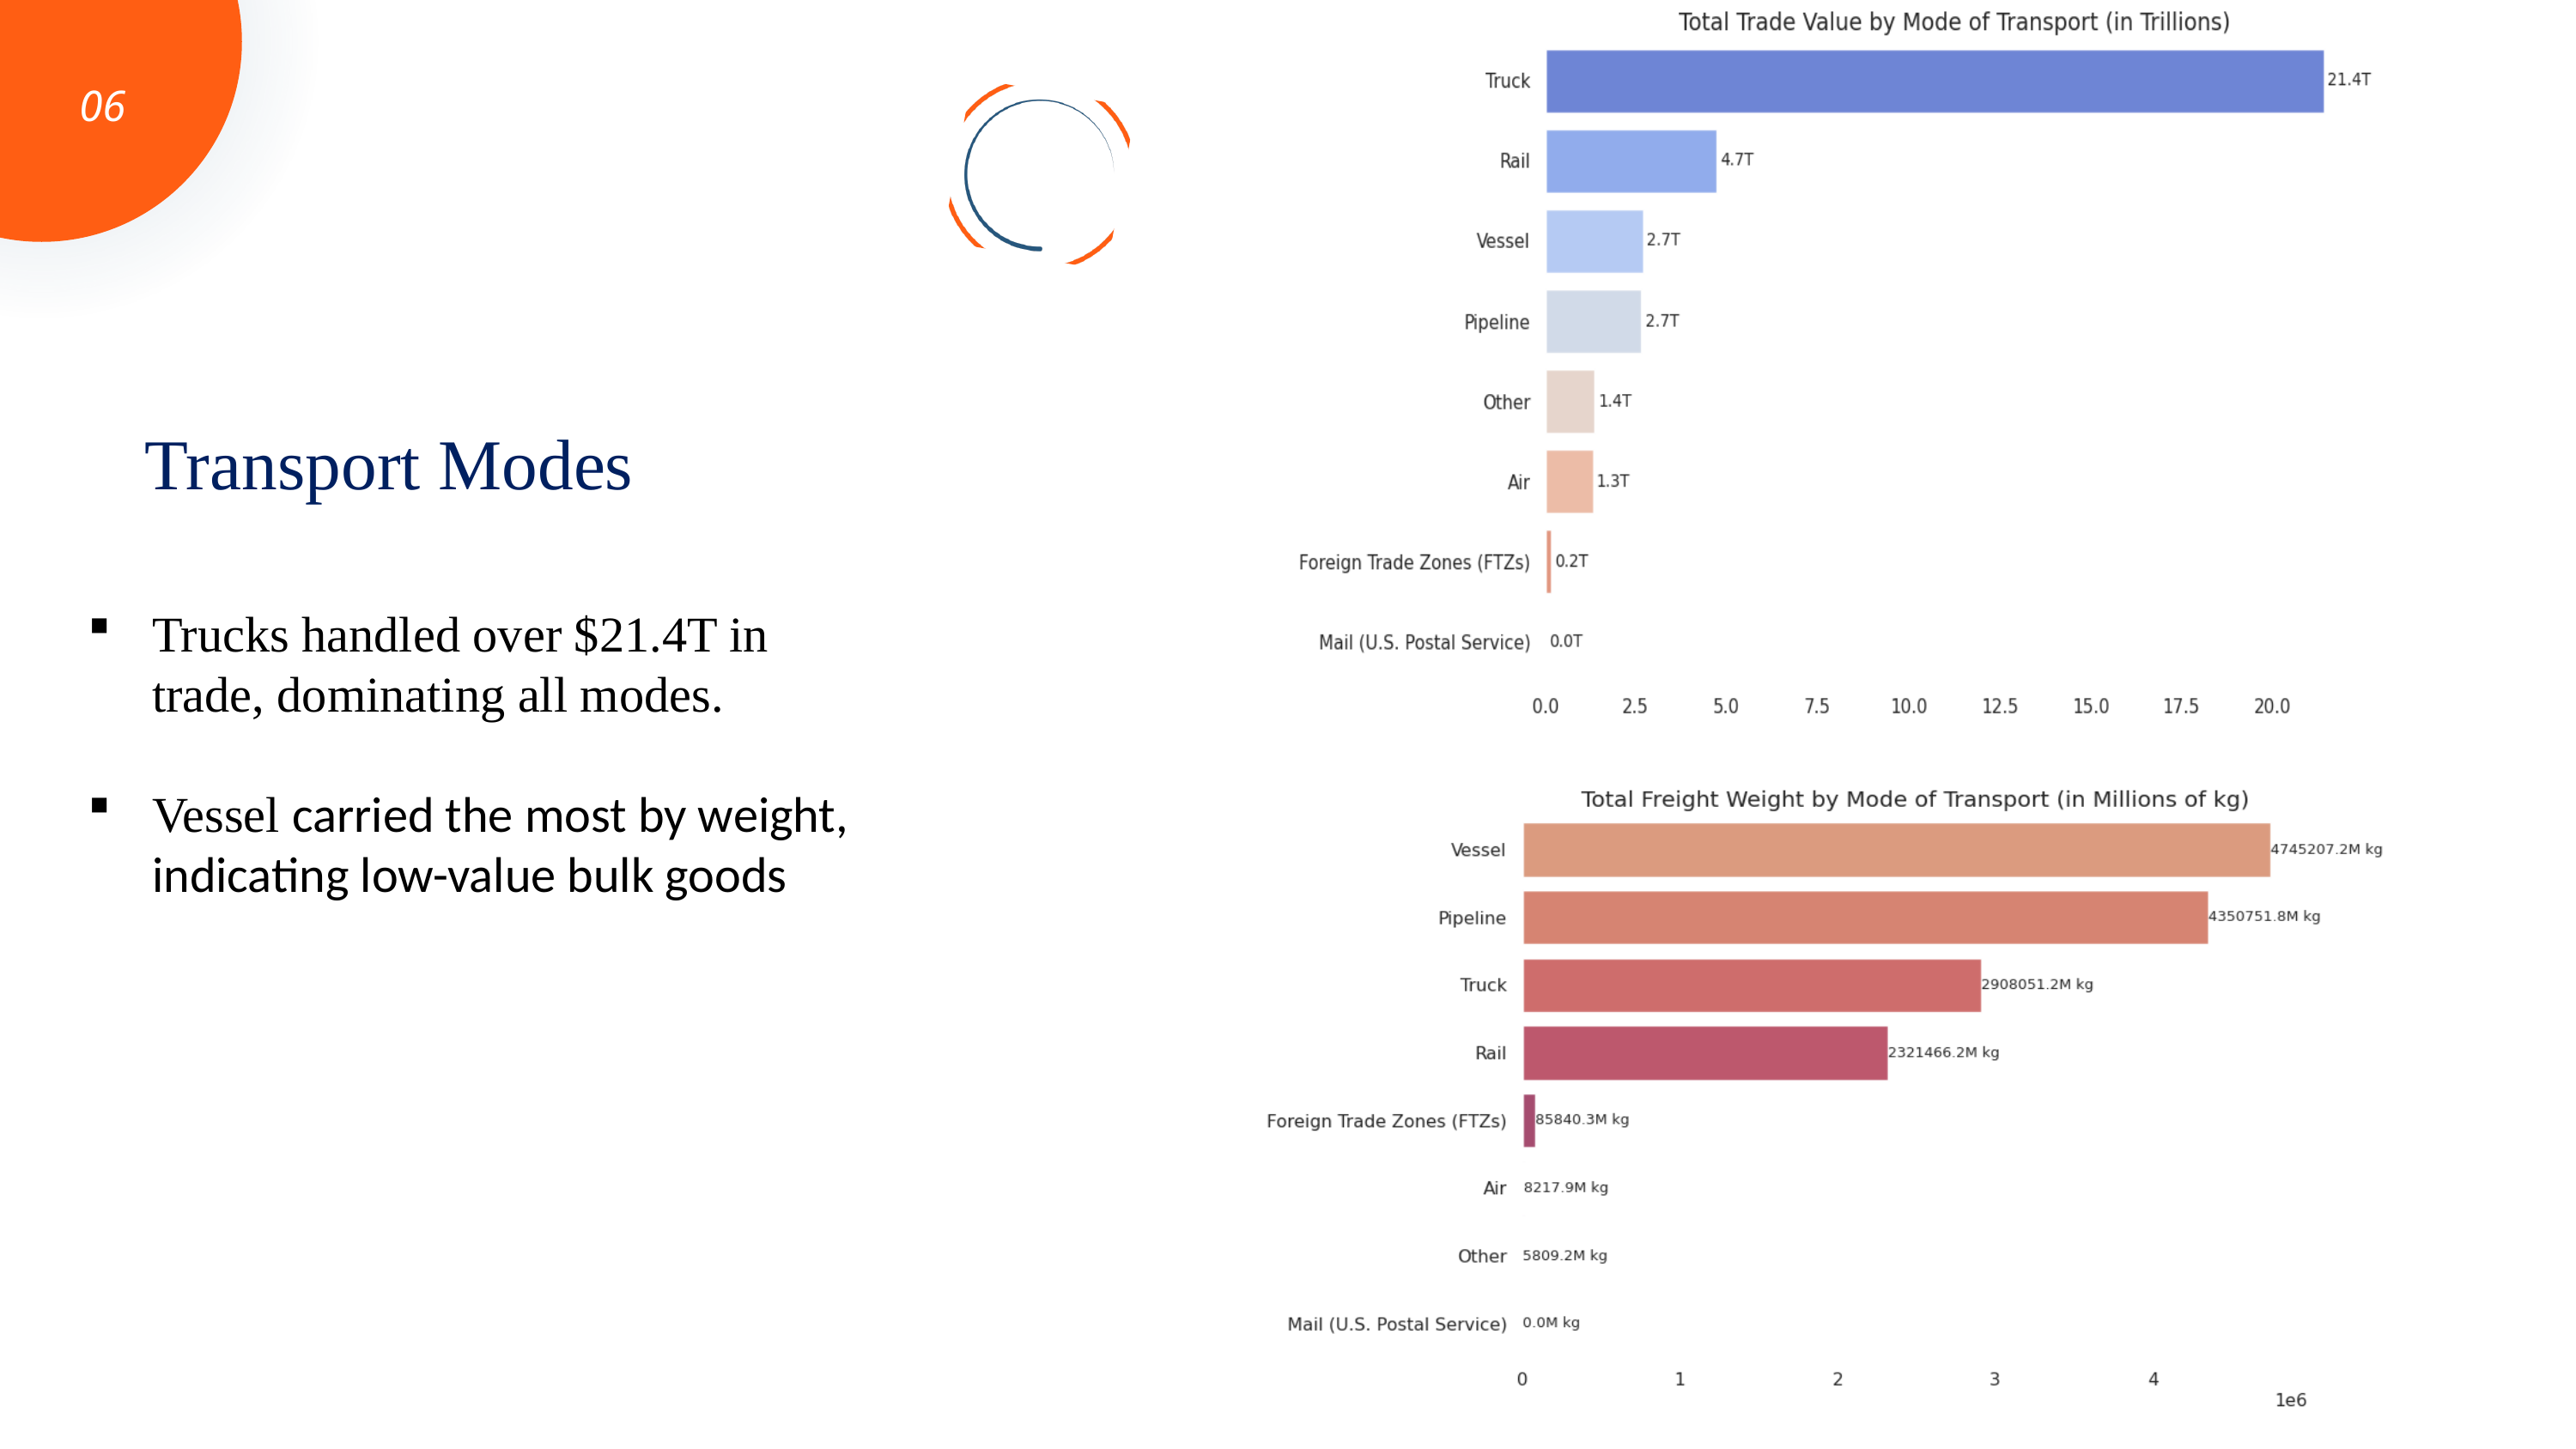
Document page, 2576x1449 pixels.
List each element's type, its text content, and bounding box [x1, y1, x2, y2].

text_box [0, 0, 323, 323]
text_box [942, 77, 1137, 271]
text_box Trucks handled over $21.4T in trade, dominating all modes. Vessel carried the most by weight, indicating low-value bulk goods [75, 595, 900, 969]
picture [1287, 0, 2382, 731]
picture [1255, 779, 2394, 1421]
text_box Transport Modes [144, 345, 1267, 504]
